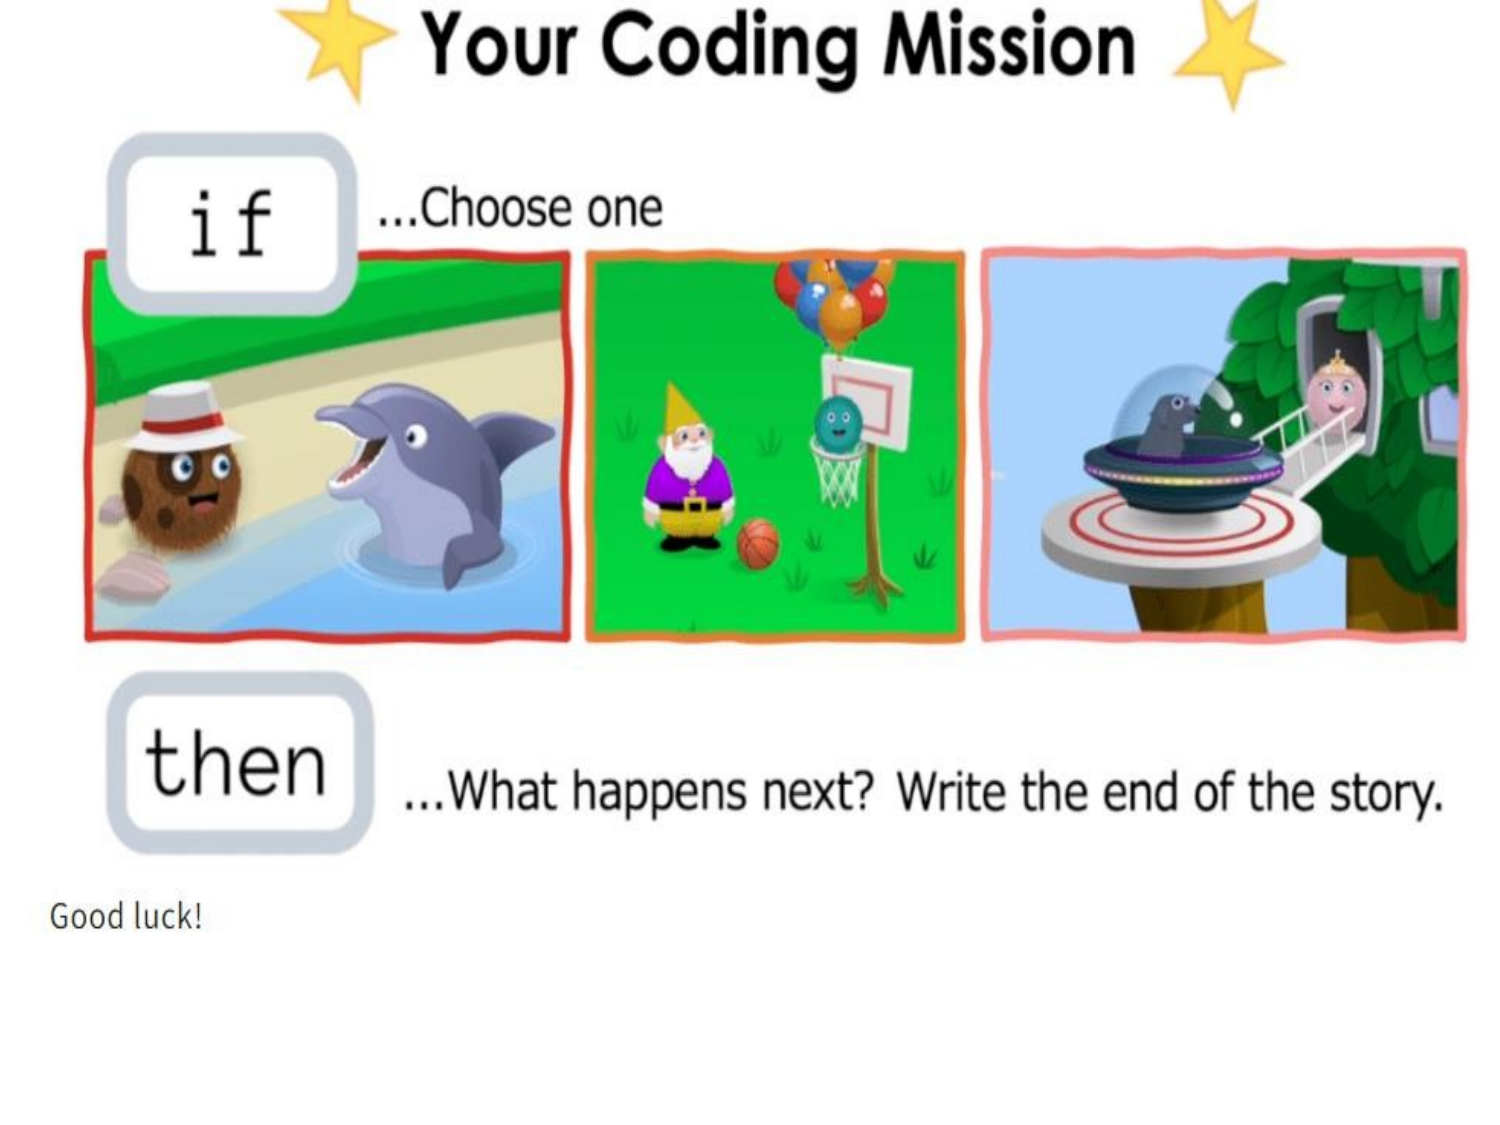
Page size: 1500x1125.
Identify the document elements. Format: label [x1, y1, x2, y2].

picture [4, 0, 1500, 1001]
